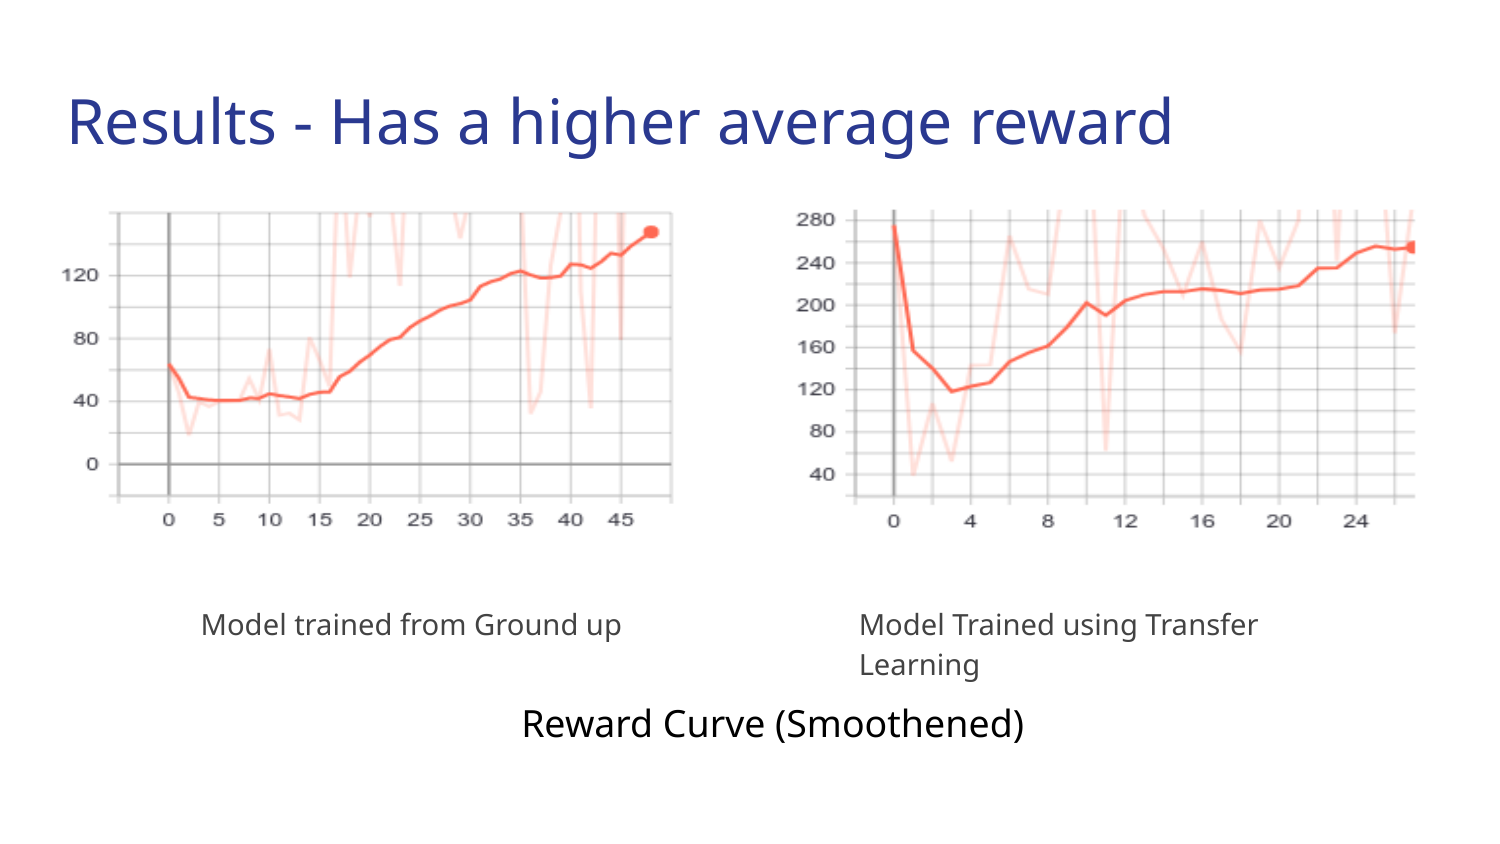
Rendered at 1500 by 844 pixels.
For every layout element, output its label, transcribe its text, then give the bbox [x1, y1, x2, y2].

title Results - Has a higher average reward [51, 67, 1449, 167]
picture [50, 202, 697, 532]
text_box Reward Curve (Smoothened) [506, 685, 1060, 785]
list Model trained from Ground up [185, 585, 669, 710]
picture [779, 202, 1450, 532]
list Model Trained using Transfer Learning [843, 585, 1397, 686]
